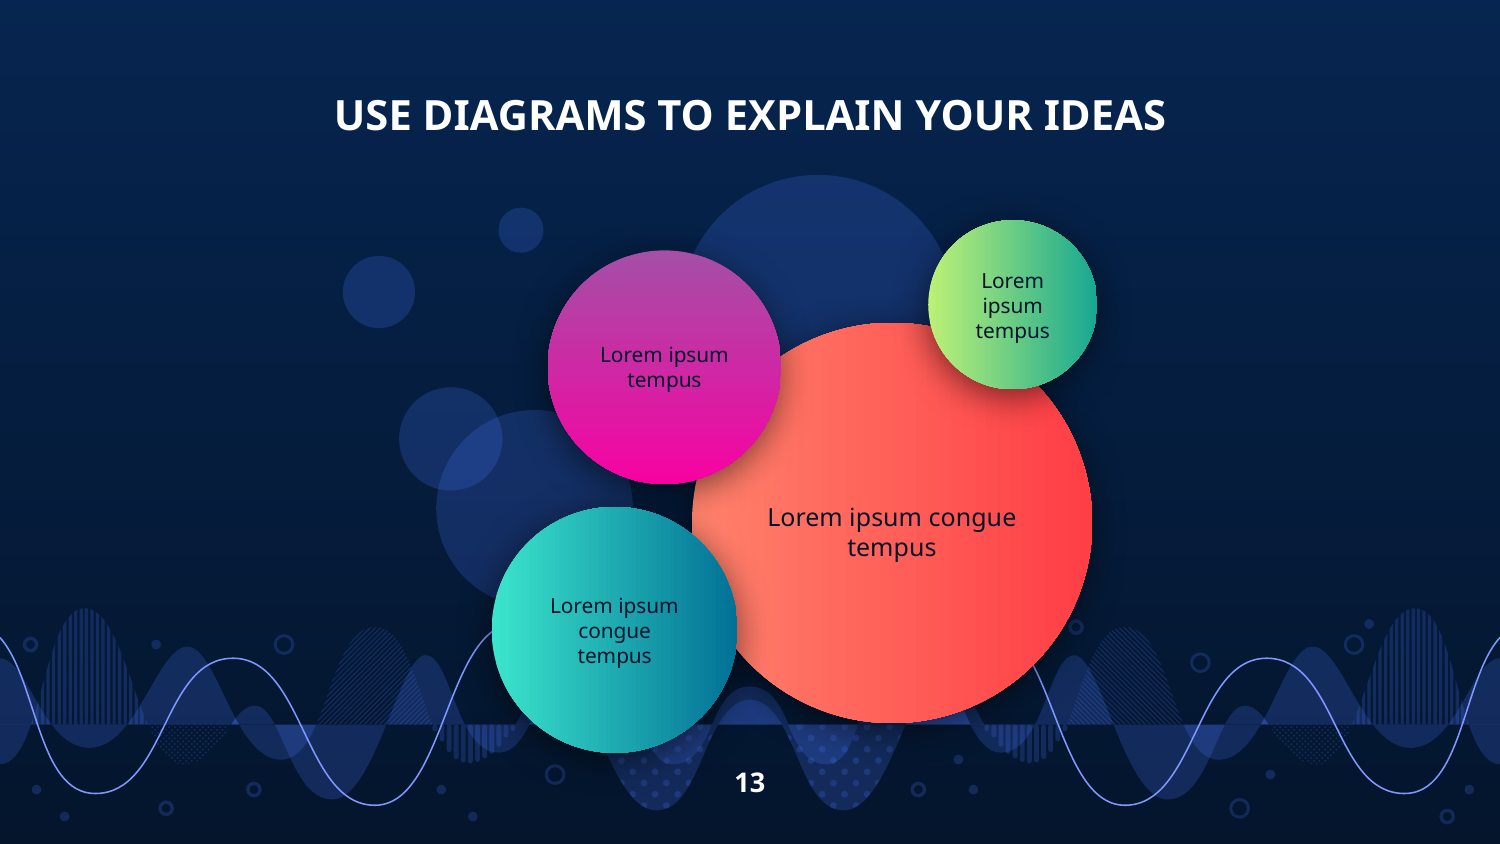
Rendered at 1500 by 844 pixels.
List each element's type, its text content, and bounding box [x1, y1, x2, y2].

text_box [332, 135, 996, 635]
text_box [691, 322, 1093, 724]
title USE DIAGRAMS TO EXPLAIN YOUR IDEAS [203, 74, 1297, 140]
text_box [927, 219, 1098, 390]
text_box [547, 250, 782, 485]
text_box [491, 506, 738, 754]
slide_number 13 [705, 731, 795, 844]
